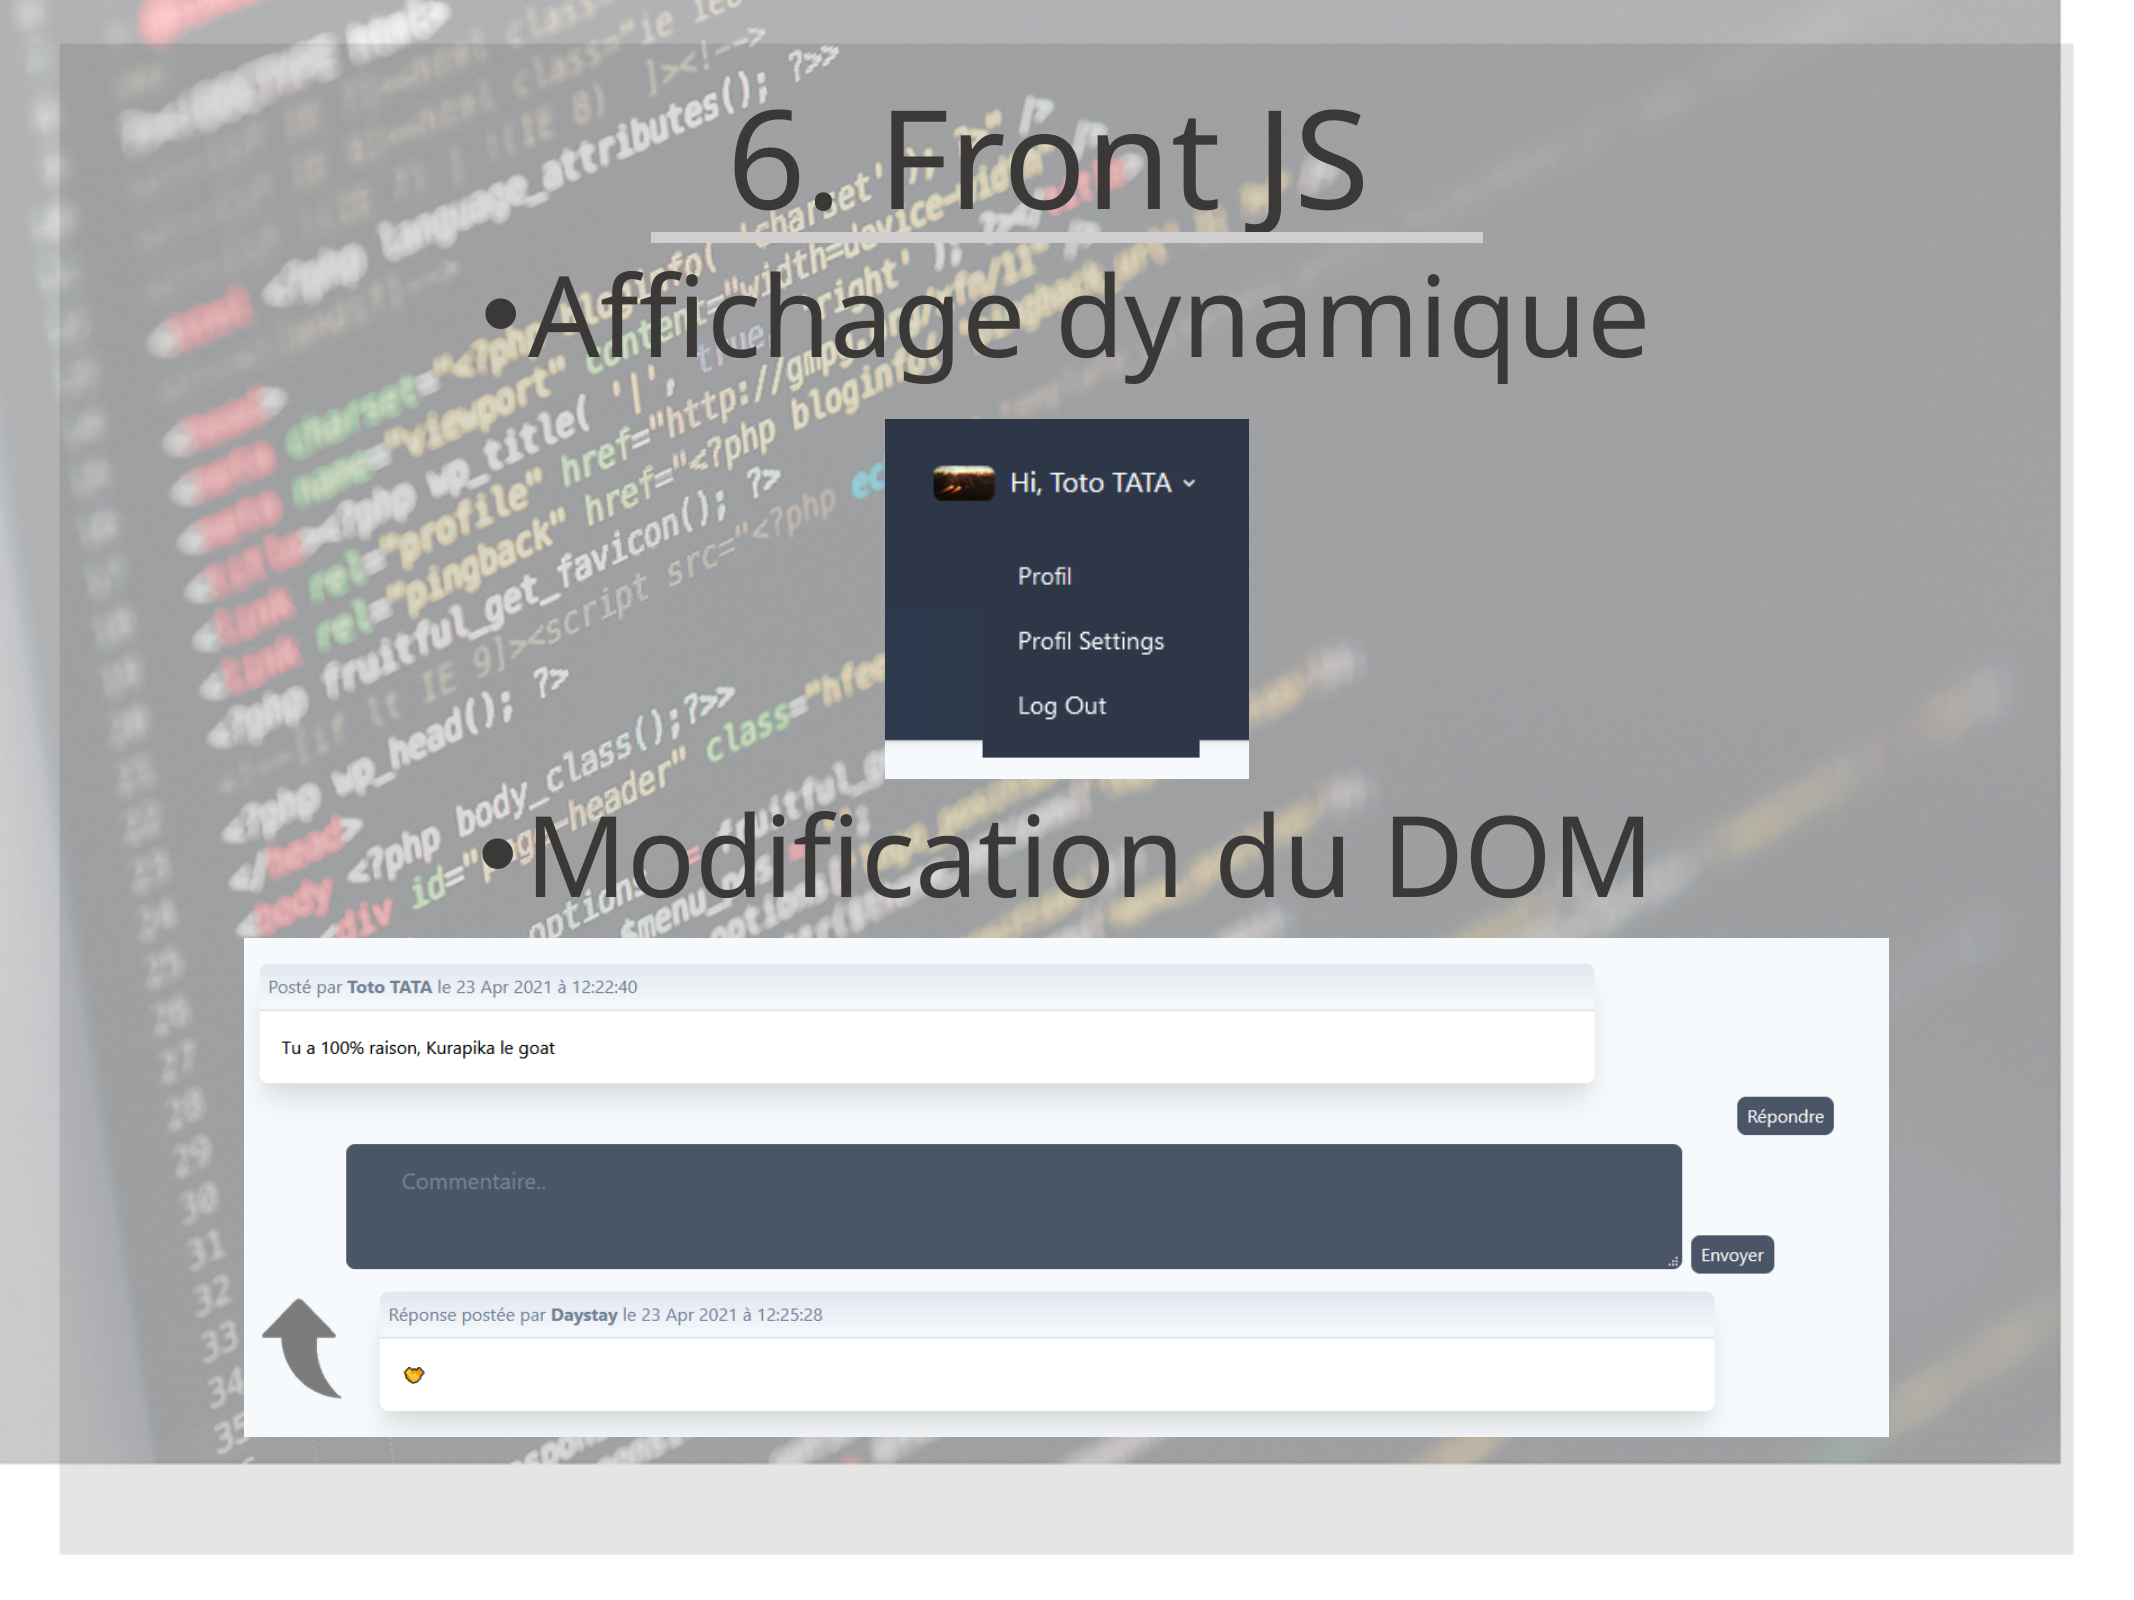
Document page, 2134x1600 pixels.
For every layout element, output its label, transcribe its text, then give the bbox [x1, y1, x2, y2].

text_box Affichage dynamique Modification du DOM [352, 237, 1782, 938]
text_box 6. Front JS [76, 64, 2057, 245]
picture [0, 0, 2134, 1600]
